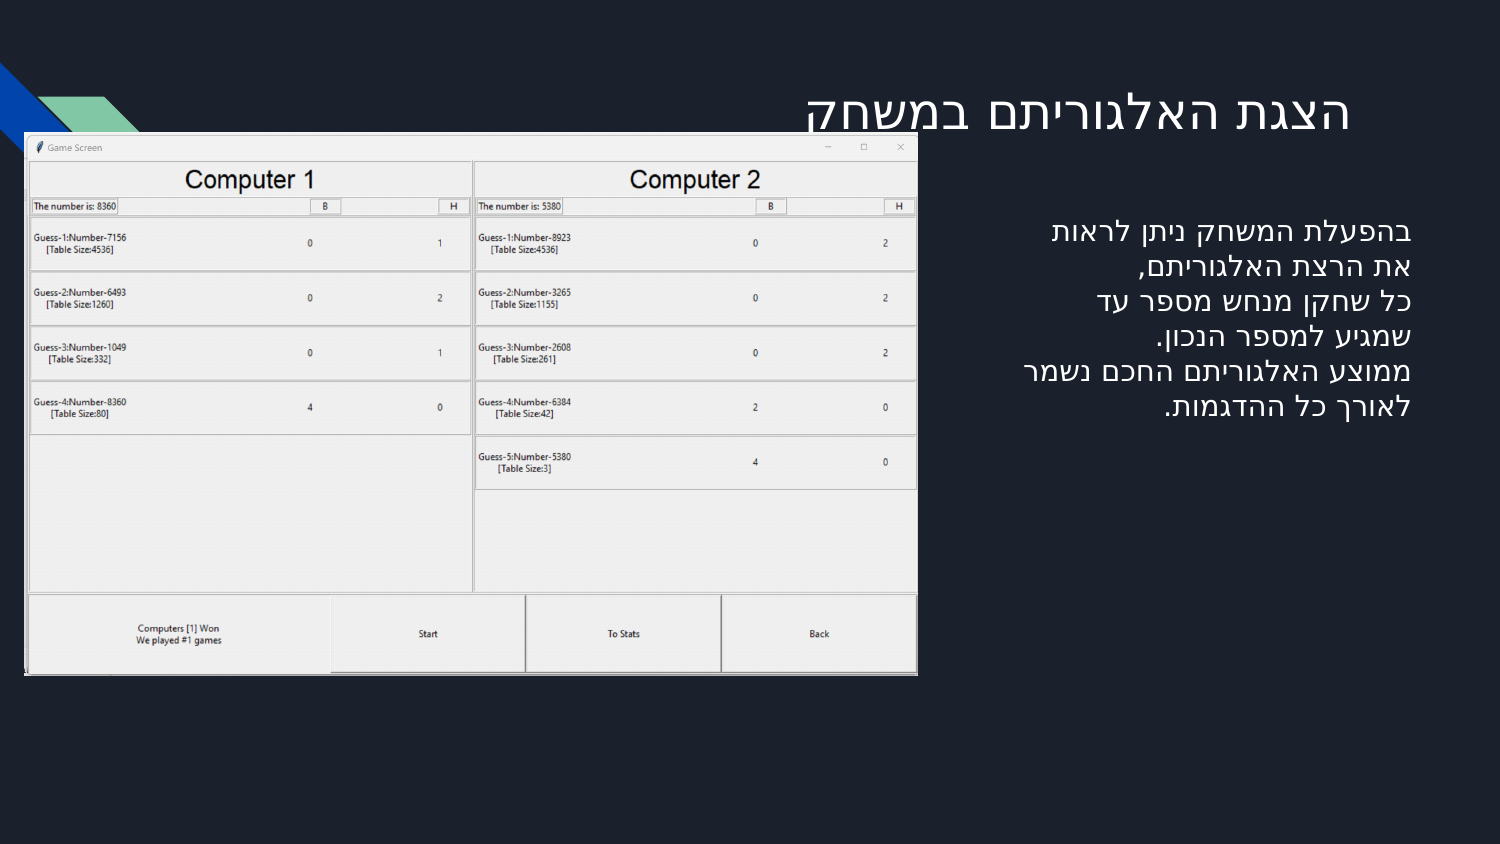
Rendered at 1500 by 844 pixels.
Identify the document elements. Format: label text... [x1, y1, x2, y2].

picture [24, 132, 919, 676]
text_box בהפעלת המשחק ניתן לראות את הרצת האלגוריתם, כל שחקן מנחש מספר עד שמגיע למספר הנכון. ממוצע האלגוריתם החכם נשמר לאורך כל ההדגמות. [1007, 197, 1428, 437]
title הצגת האלגוריתם במשחק [212, 64, 1368, 215]
